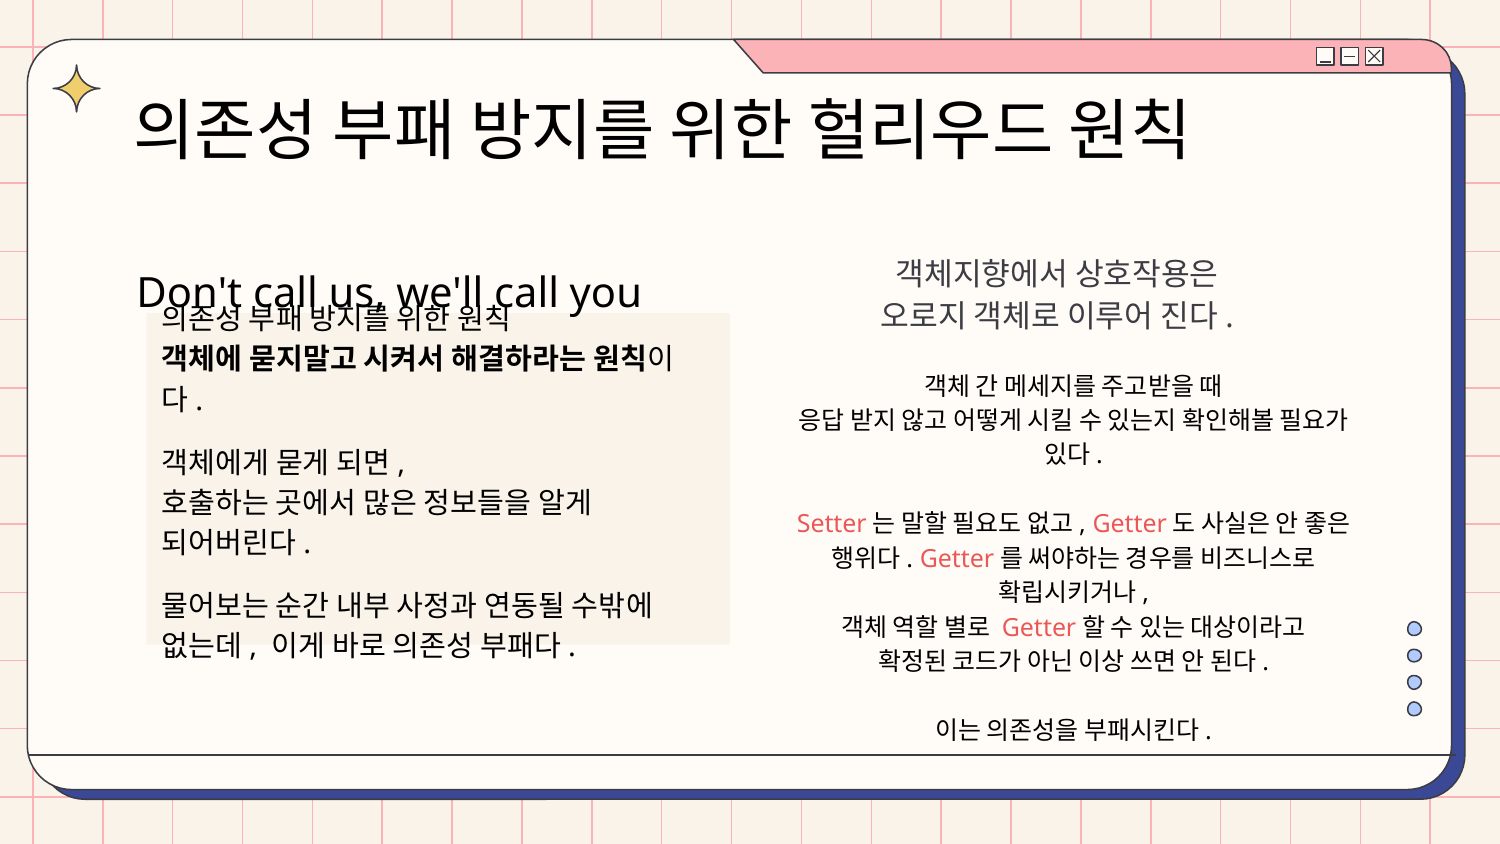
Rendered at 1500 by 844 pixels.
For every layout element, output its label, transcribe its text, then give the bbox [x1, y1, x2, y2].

subtitle 객체지향에서 상호작용은 오로지 객체로 이루어 진다. [765, 251, 1349, 331]
subtitle 객체 간 메세지를 주고받을 때 응답 받지 않고 어떻게 시킬 수 있는지 확인해볼 필요가 있다. Setter는 말할 필요도 없고, Getter도 사실은 안 좋은 행위다. Getter를 써야하는 경우를 비즈니스로 확립시키거나, 객체 역할 별로 Getter할 수 있는 대상이라고 확정된 코드가 아닌 이상 쓰면 안 된다. 이는 의존성을 부패시킨다. [765, 350, 1382, 695]
subtitle 의존성 부패 방지를 위한 원칙 객체에 묻지말고 시켜서 해결하라는 원칙이다. 객체에게 묻게 되면, 호출하는 곳에서 많은 정보들을 알게 되어버린다. 물어보는 순간 내부 사정과 연동될 수밖에 없는데, 이게 바로 의존성 부패다. [146, 313, 730, 645]
title 의존성 부패 방지를 위한 헐리우드 원칙 [118, 72, 1382, 167]
subtitle Don't call us, we'll call you [121, 251, 705, 331]
